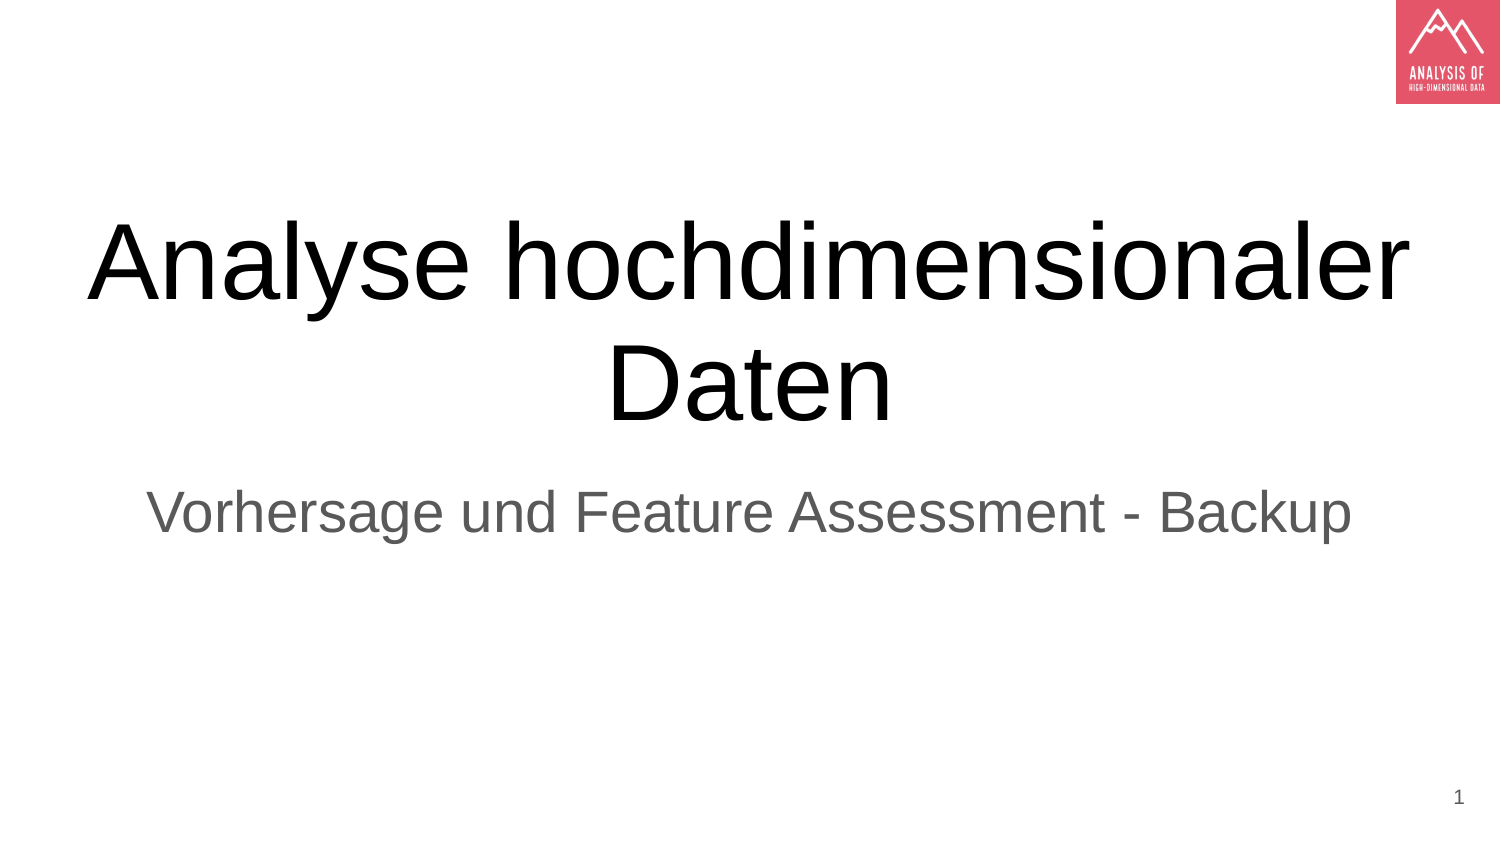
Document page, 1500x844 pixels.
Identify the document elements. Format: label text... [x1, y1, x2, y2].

slide_number ‹#› [1389, 764, 1480, 830]
title Analyse hochdimensionaler Daten [51, 122, 1449, 459]
subtitle Vorhersage und Feature Assessment - Backup [51, 464, 1449, 595]
picture [1396, 0, 1500, 104]
